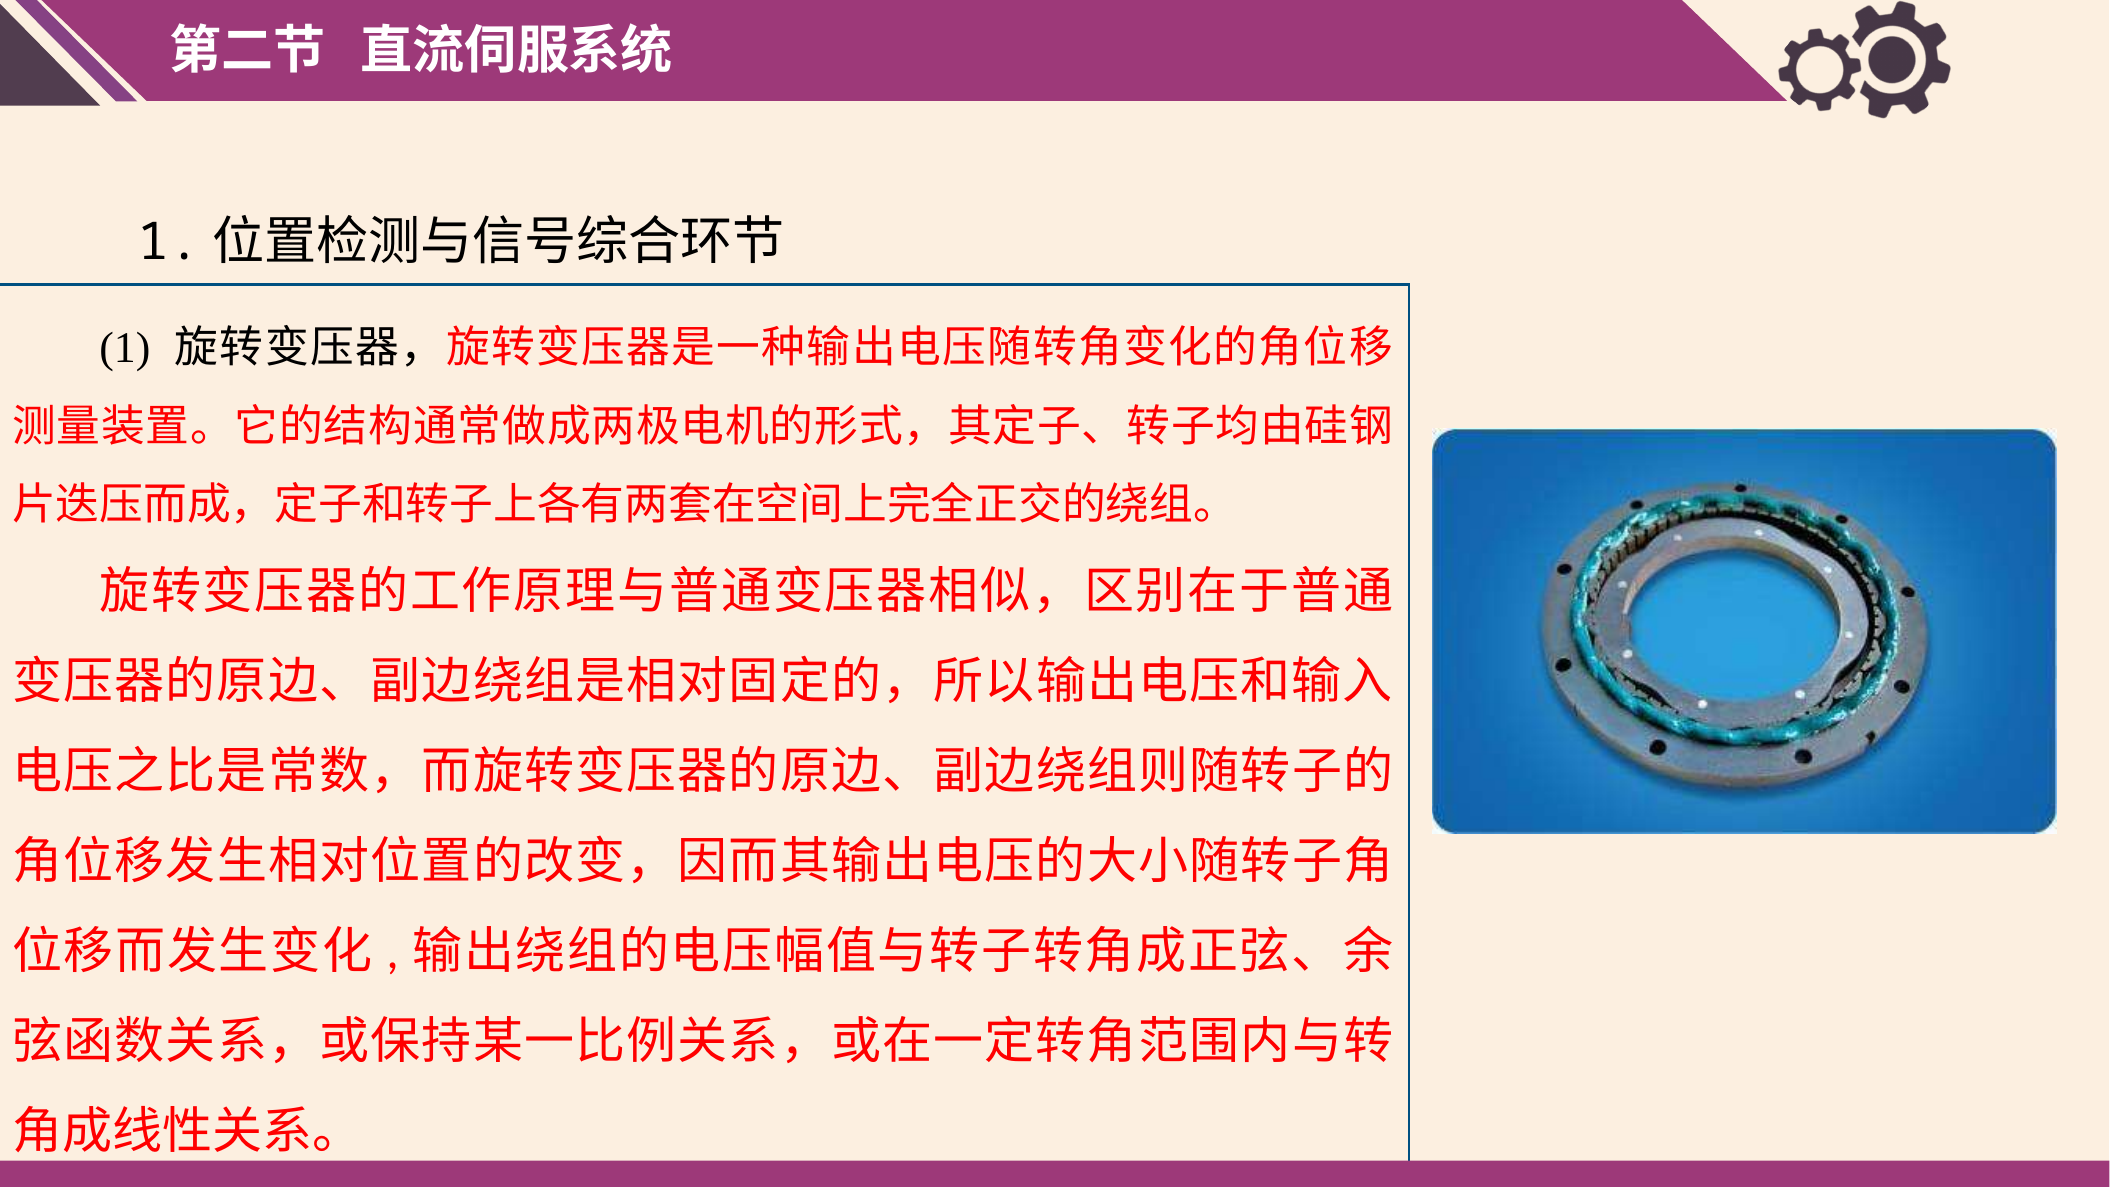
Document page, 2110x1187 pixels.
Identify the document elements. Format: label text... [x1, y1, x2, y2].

picture [1793, 0, 1942, 139]
picture [1432, 428, 2057, 834]
text_box 1.位置检测与信号综合环节 [121, 168, 1596, 278]
text_box 第二节 直流伺服系统 [153, 8, 1460, 87]
text_box [40, 0, 1790, 103]
text_box (1) 旋转变压器，旋转变压器是一种输出电压随转角变化的角位移测量装置。它的结构通常做成两极电机的形式，其定子、转子均由硅钢片迭压而成，定子和转子上各有两套在空间上完全正交的绕组。 旋转变压器的工作原理与普通变压器相似，区别在于普通变压器的原边、副边绕组是相对固定的，所以输出电压和输入电压之比是常数，而旋转变压器的原边、副边绕组则随转子的角位移发生相对位置的改变，因而其输出电压的大小随转子角位移而发生变化,输出绕组的电压幅值与转子转角成正弦、余弦函数关系，或保持某一比例关系，或在一定转角范围内与转角成线性关系。 [0, 283, 1410, 1160]
text_box [0, 2, 103, 107]
text_box [13, 0, 140, 103]
text_box [0, 1160, 2110, 1187]
